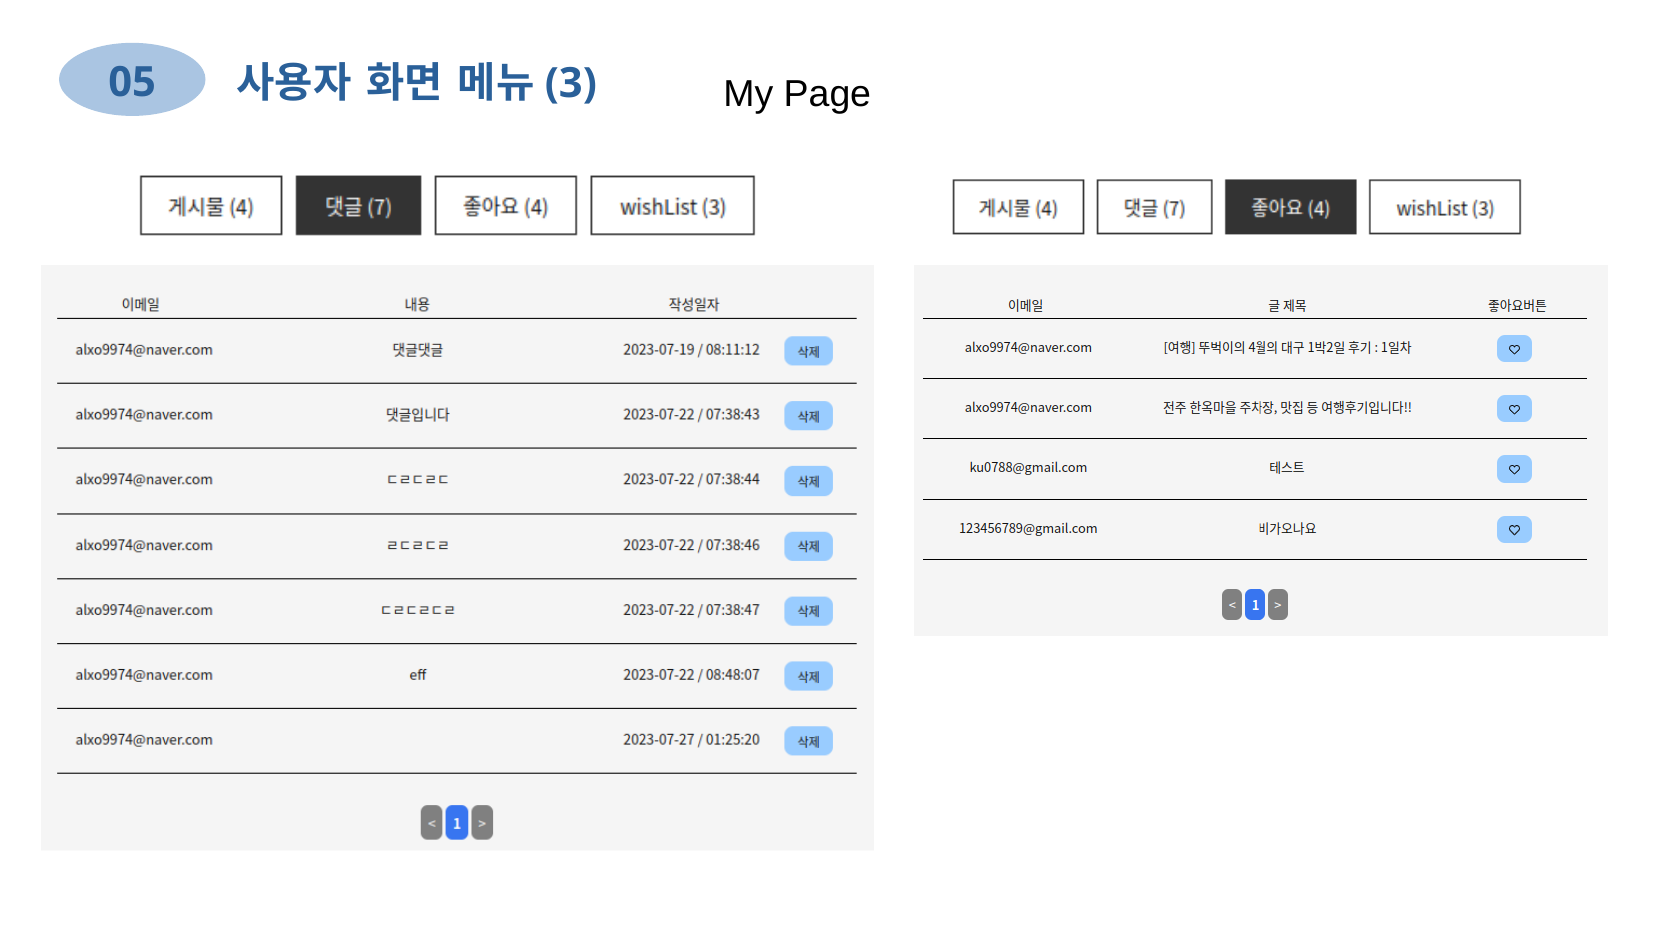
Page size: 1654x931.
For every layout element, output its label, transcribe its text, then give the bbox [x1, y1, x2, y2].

text_box My Page [708, 61, 1211, 118]
picture [914, 141, 1608, 636]
text_box 사용자 화면 메뉴(3) [221, 48, 749, 113]
text_box 05 [58, 42, 206, 116]
picture [41, 142, 874, 857]
